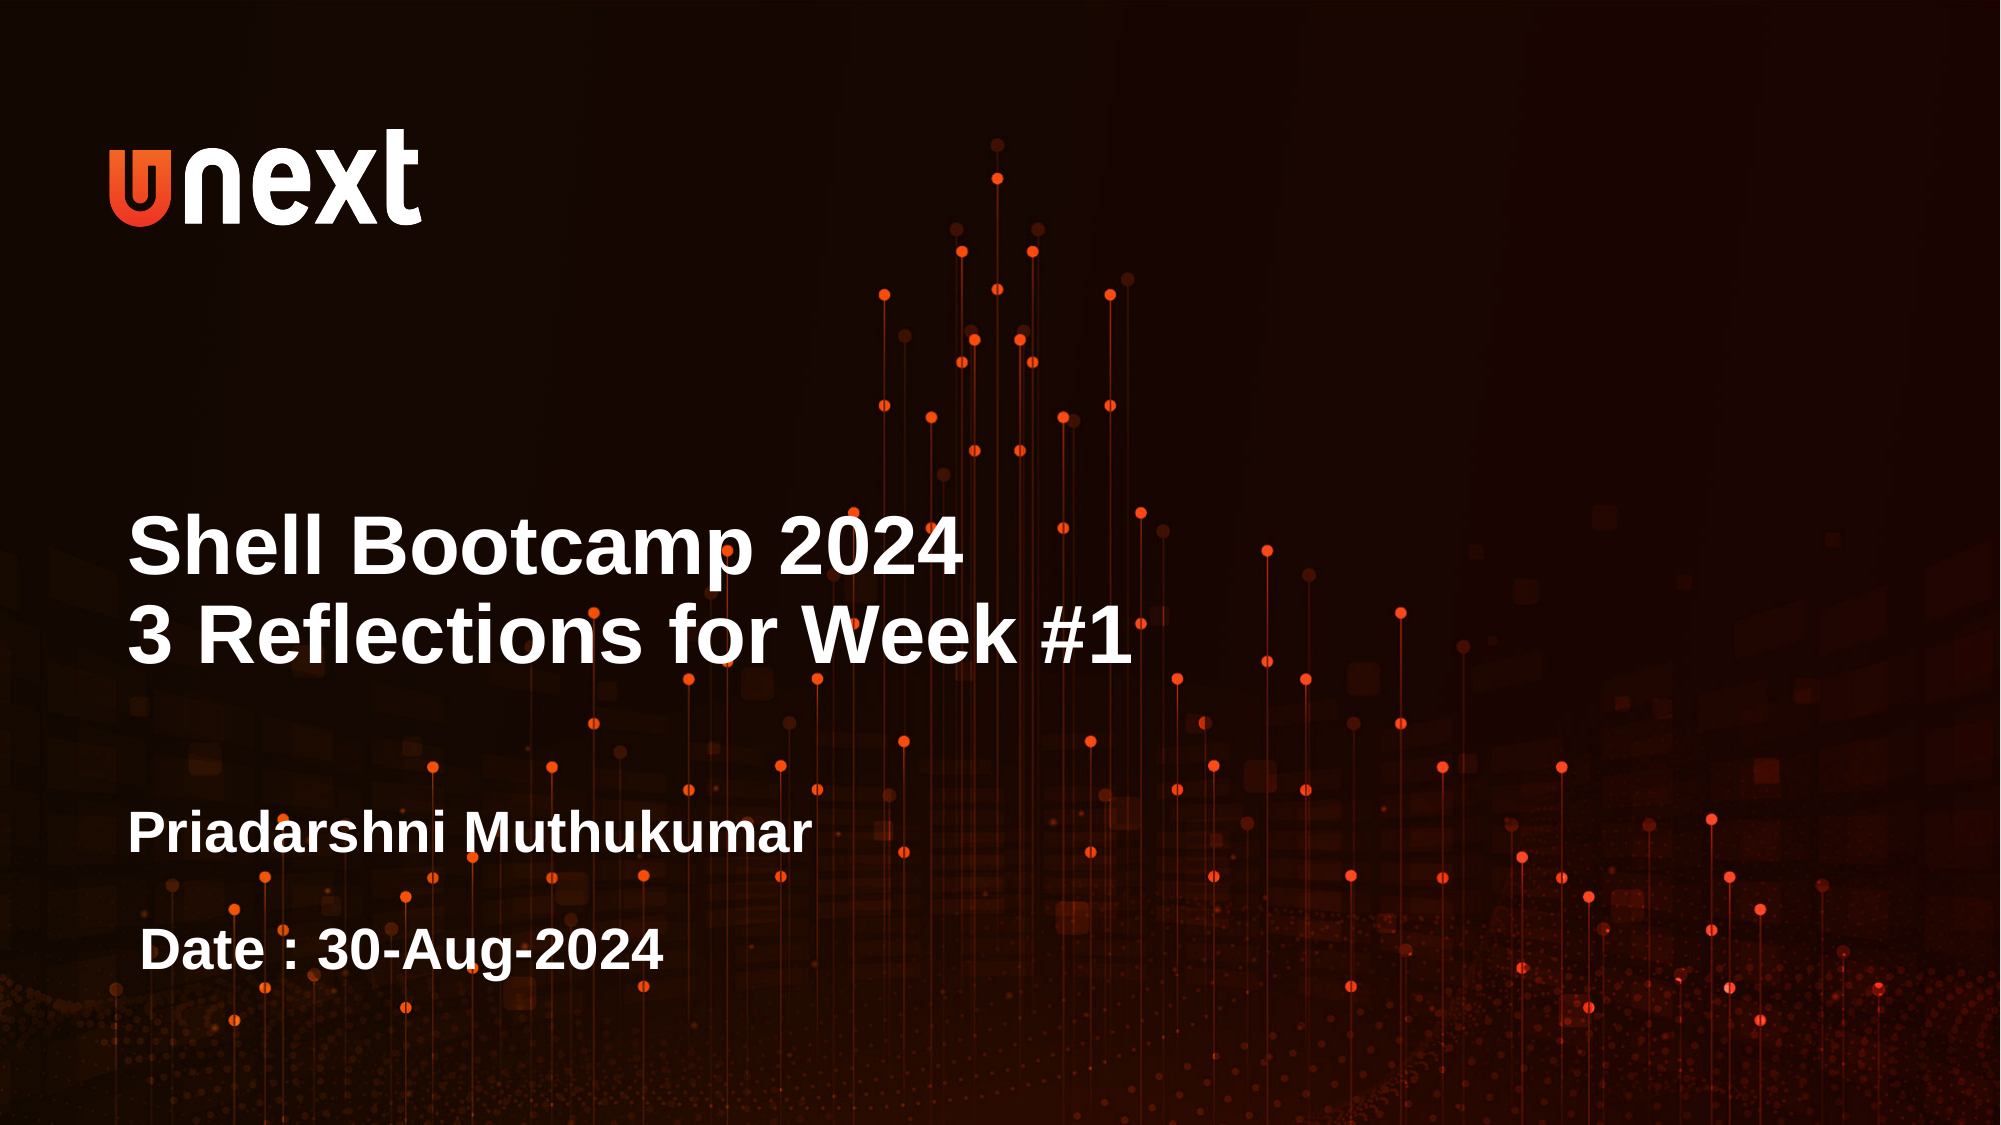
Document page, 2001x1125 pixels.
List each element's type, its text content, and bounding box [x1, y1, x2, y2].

text_box Date : 30-Aug-2024 [124, 903, 1350, 989]
list Shell Bootcamp 2024 3 Reflections for Week #1 [112, 36, 1839, 690]
picture [0, 0, 2001, 1125]
text_box Priadarshni Muthukumar [112, 786, 1474, 872]
